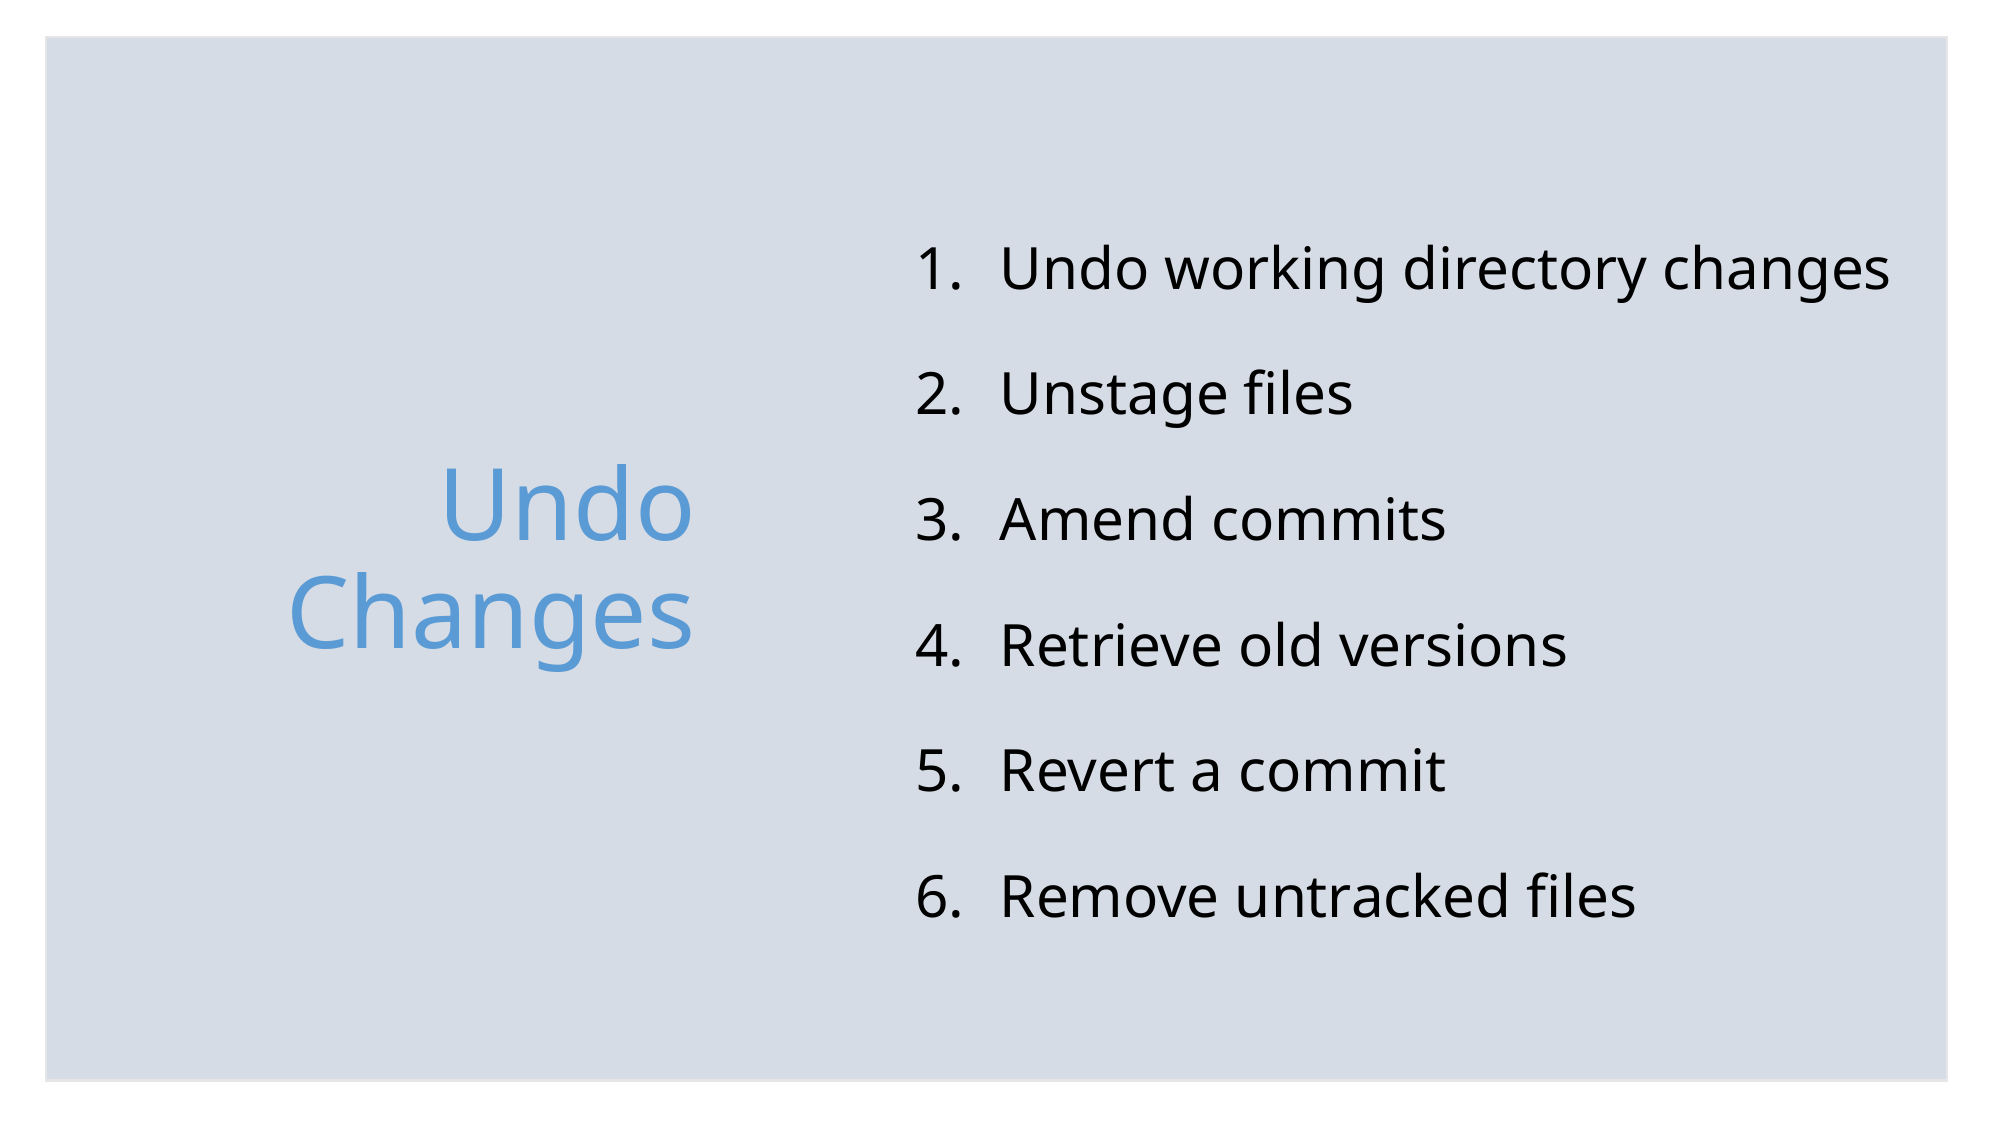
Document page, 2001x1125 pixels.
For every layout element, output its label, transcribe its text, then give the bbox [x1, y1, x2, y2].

text_box [45, 36, 1948, 1082]
list Undo working directory changes Unstage files Amend commits Retrieve old versions Revert a commit Remove untracked files [900, 139, 1947, 986]
title Undo Changes [137, 158, 711, 967]
